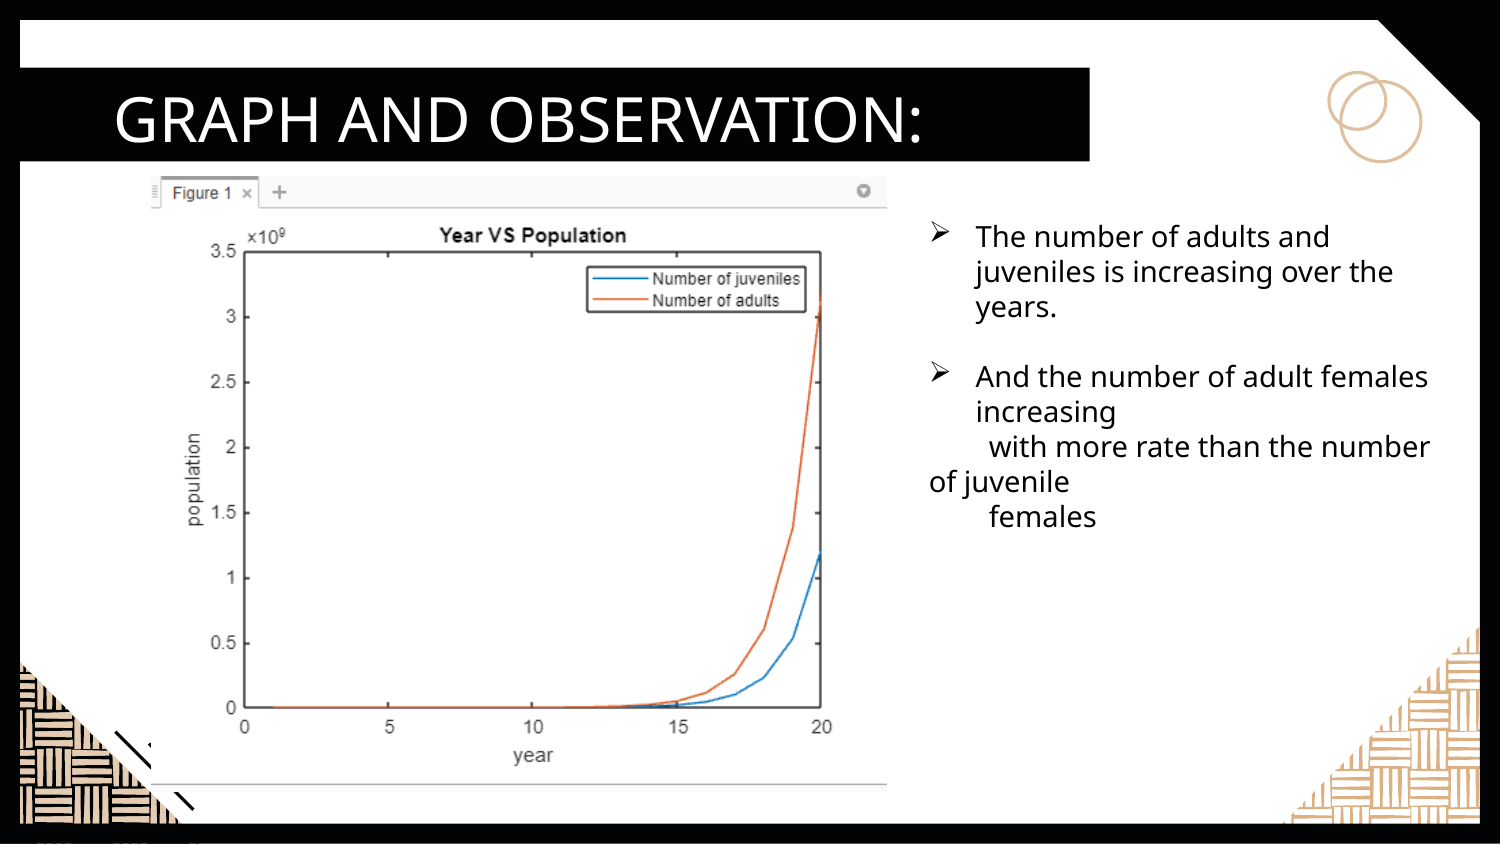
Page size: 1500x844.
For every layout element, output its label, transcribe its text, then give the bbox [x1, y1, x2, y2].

title GRAPH AND OBSERVATION: [98, 70, 1378, 165]
picture [151, 176, 887, 793]
text_box The number of adults and juveniles is increasing over the years.​ And the number of adult females increasing​ with more rate than the number of juvenile females [913, 210, 1461, 541]
